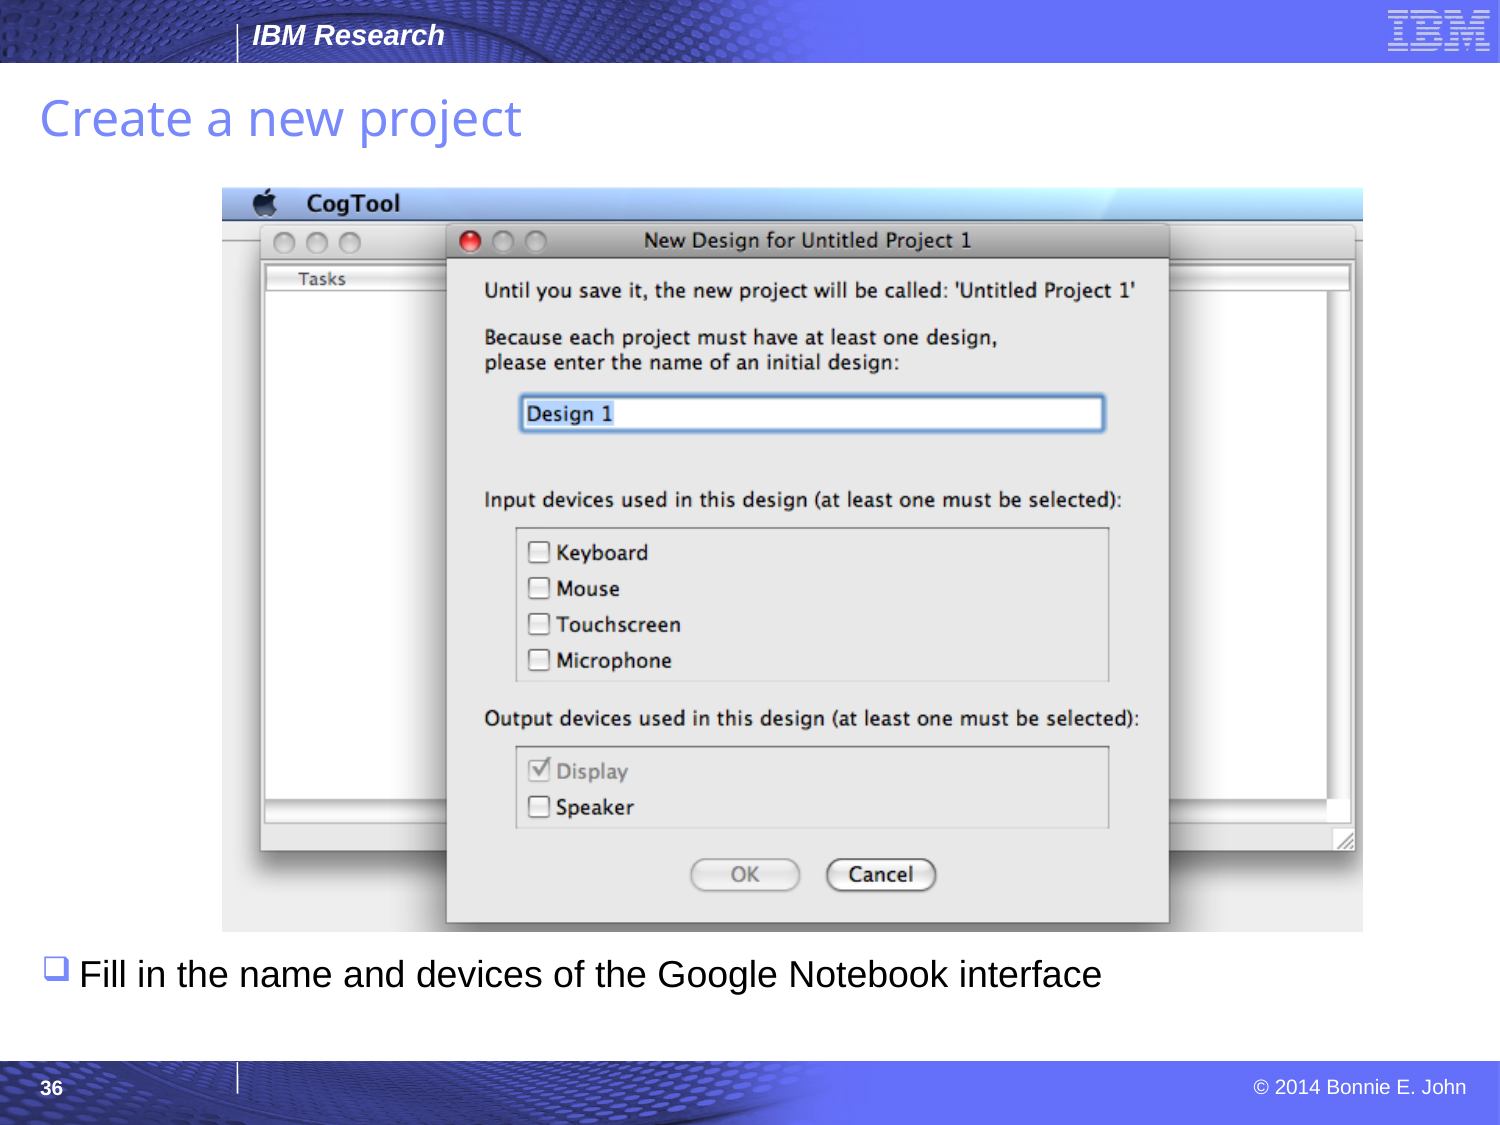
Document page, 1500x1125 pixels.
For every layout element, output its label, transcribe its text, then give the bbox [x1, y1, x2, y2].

title Create a new project [24, 83, 1378, 155]
slide_number 36 [25, 1066, 191, 1120]
picture [222, 187, 1363, 933]
picture [0, 1061, 1500, 1125]
picture [0, 0, 1500, 63]
list Fill in the name and devices of the Google Notebook interface [26, 942, 1471, 1017]
